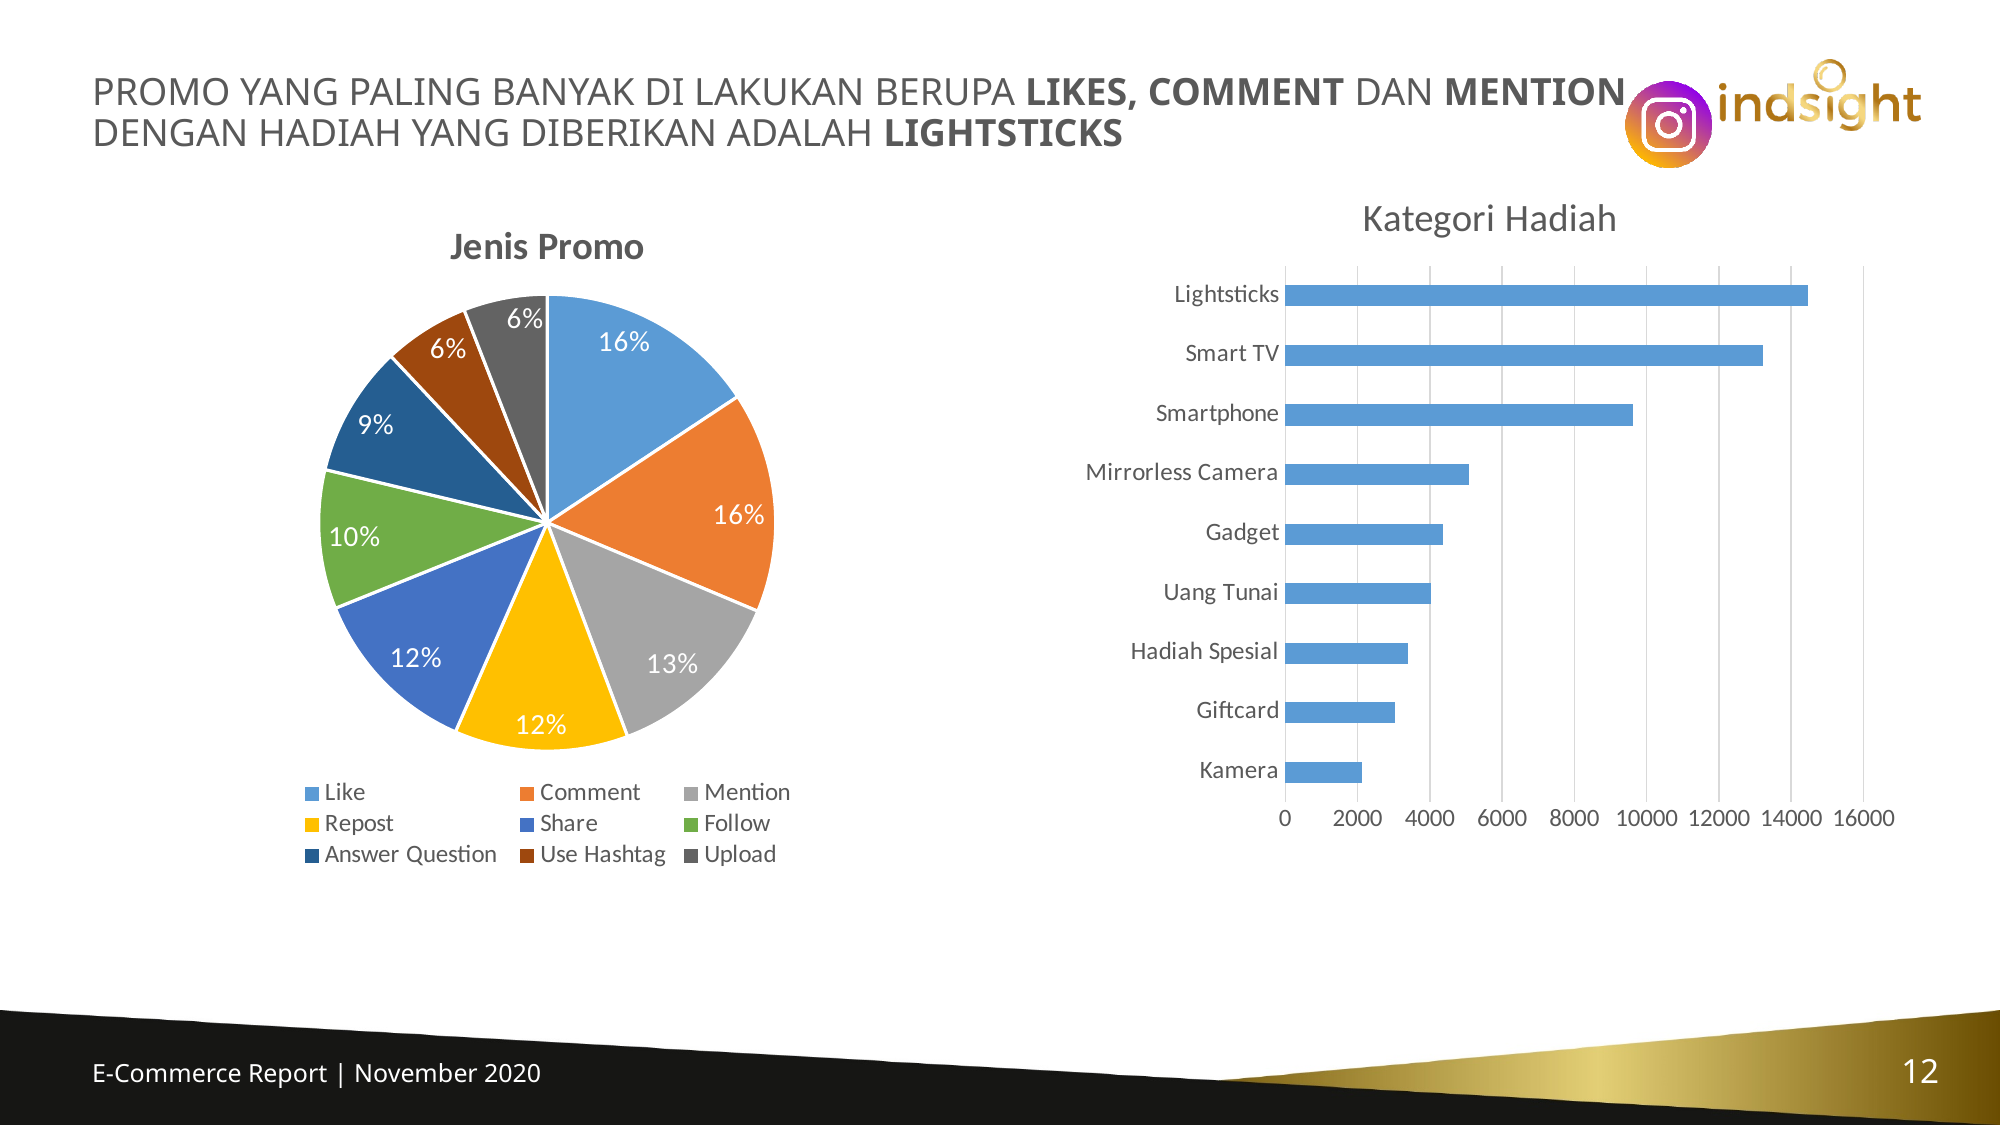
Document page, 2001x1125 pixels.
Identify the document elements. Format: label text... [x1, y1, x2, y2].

footer E-Commerce Report | November 2020 [77, 1042, 753, 1103]
title PROMO YANG PALING BANYAK DI LAKUKAN BERUPA LIKES, COMMENT DAN MENTION DENGAN HADIAH YANG DIBERIKAN ADALAH LIGHTSTICKS [77, 59, 1650, 168]
picture [1719, 59, 1921, 131]
picture [0, 1010, 2000, 1125]
picture [1625, 81, 1712, 168]
slide_number 12 [1504, 1042, 1955, 1103]
chart [3, 168, 1912, 875]
